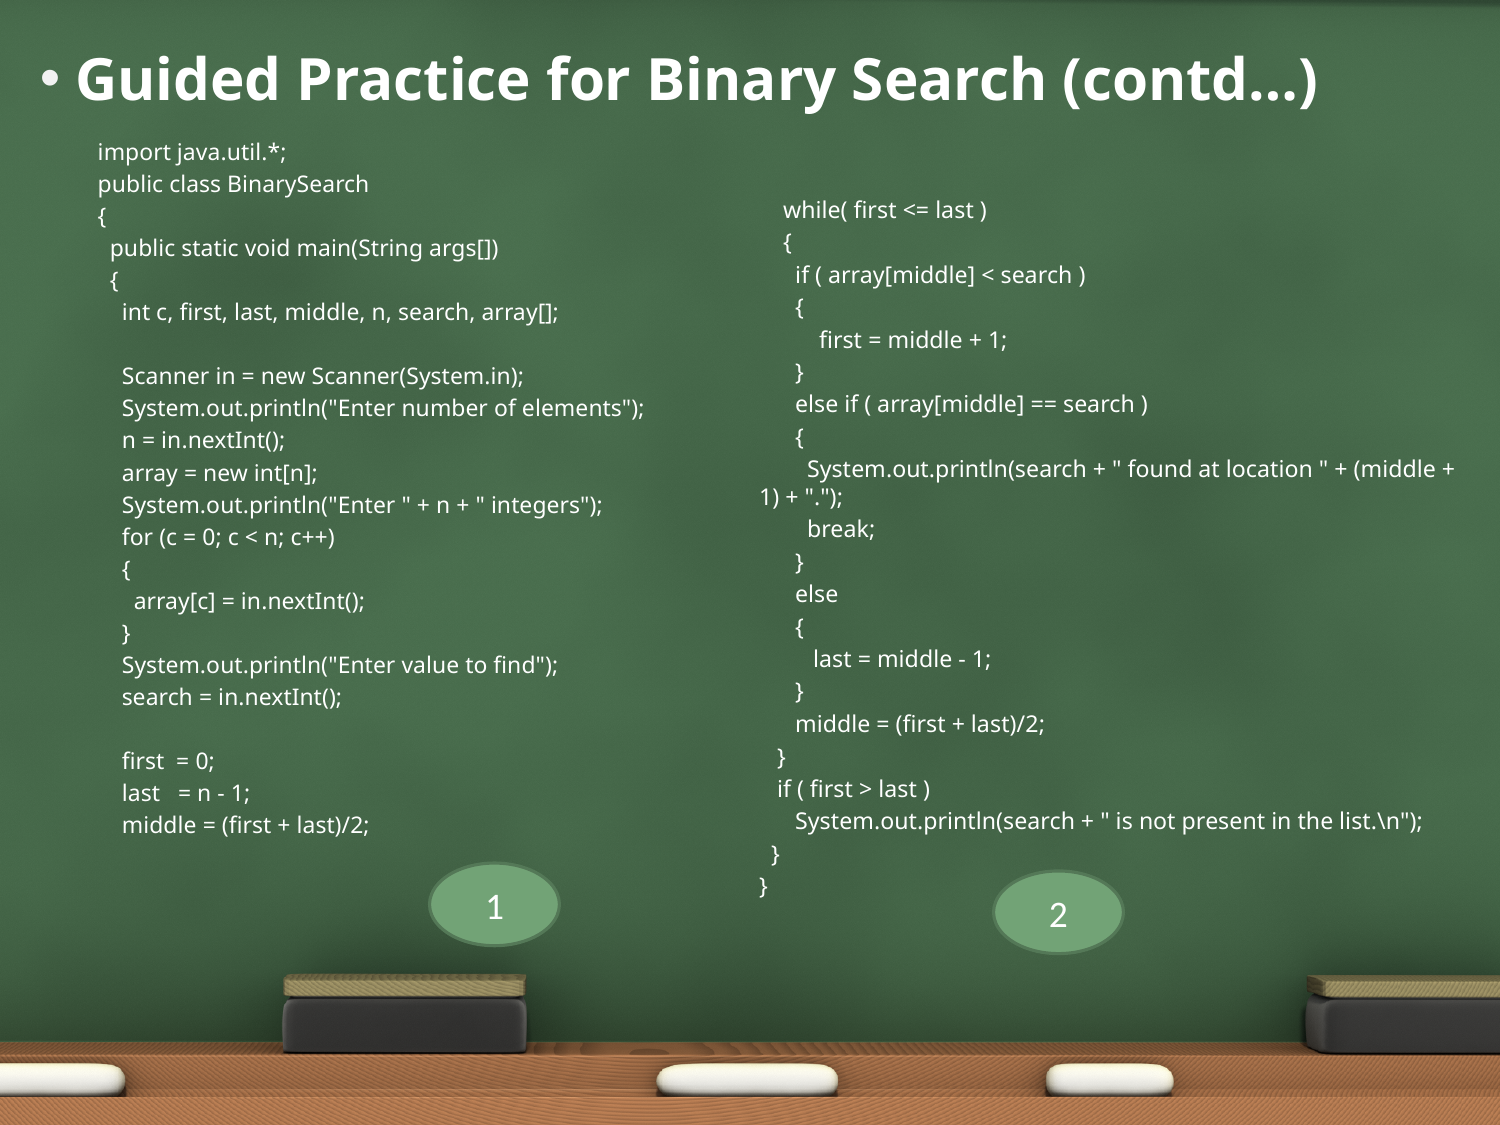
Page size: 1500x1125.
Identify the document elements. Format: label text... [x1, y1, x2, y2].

text_box 1 [427, 861, 561, 948]
title Guided Practice for Binary Search (contd…) [24, 24, 1489, 130]
list while( first <= last ) { if ( array[middle] < search ) { first = middle + 1; } else if ( array[middle] == search ) { System.out.println(search + " found at location " + (middle + 1) + "."); break; } else { last = middle - 1; } middle = (first + last)/2; } if ( first > last ) System.out.println(search + " is not present in the list.\n"); } } [734, 155, 1489, 919]
text_box 2 [991, 869, 1126, 956]
list import java.util.*; public class BinarySearch { public static void main(String args[]) { int c, first, last, middle, n, search, array[]; Scanner in = new Scanner(System.in); System.out.println("Enter number of elements"); n = in.nextInt(); array = new int[n]; System.out.println("Enter " + n + " integers"); for (c = 0; c < n; c++) { array[c] = in.nextInt(); } System.out.println("Enter value to find"); search = in.nextInt(); first = 0; last = n - 1; middle = (first + last)/2; [73, 129, 735, 913]
picture [0, 0, 1500, 1125]
